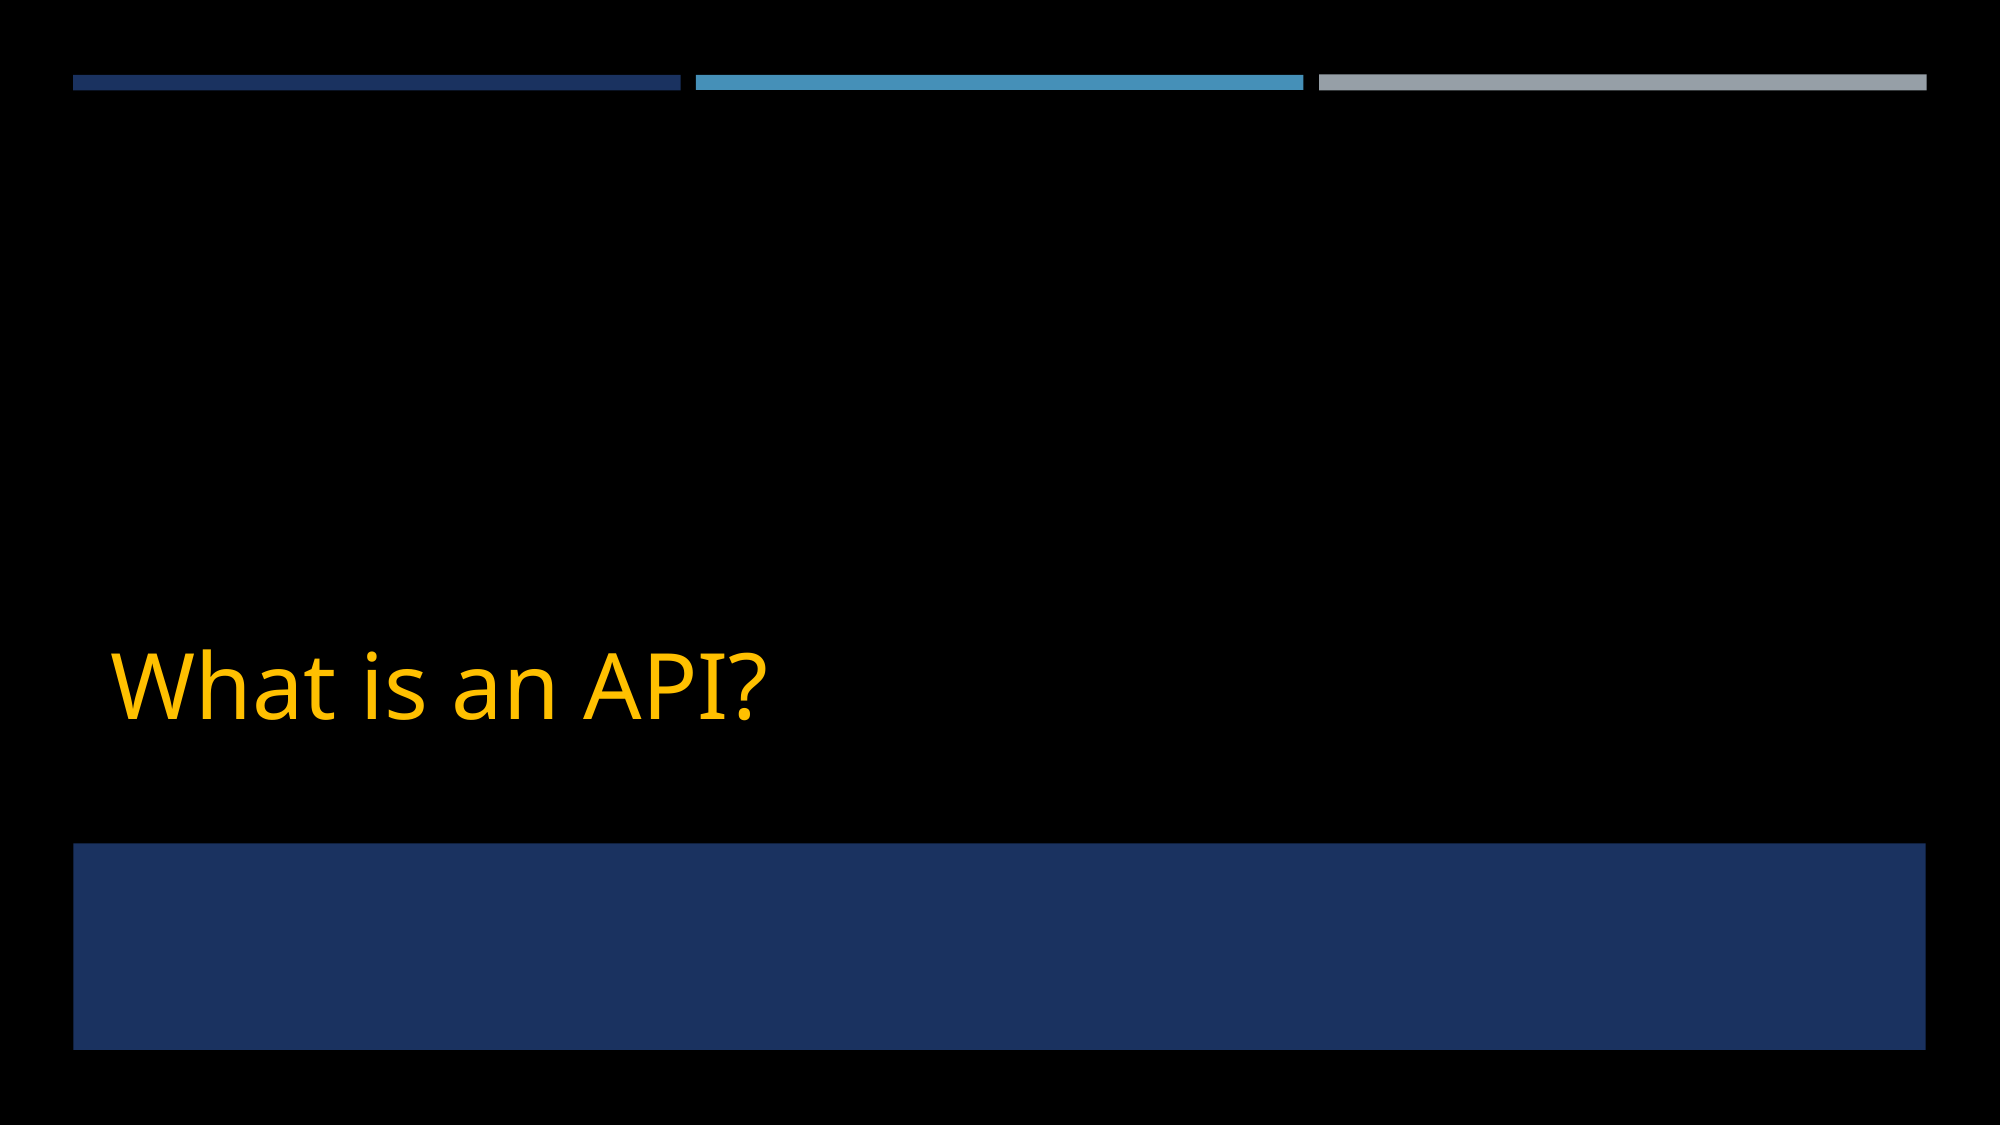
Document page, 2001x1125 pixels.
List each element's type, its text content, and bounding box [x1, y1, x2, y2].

title What is an API? [95, 499, 1905, 745]
